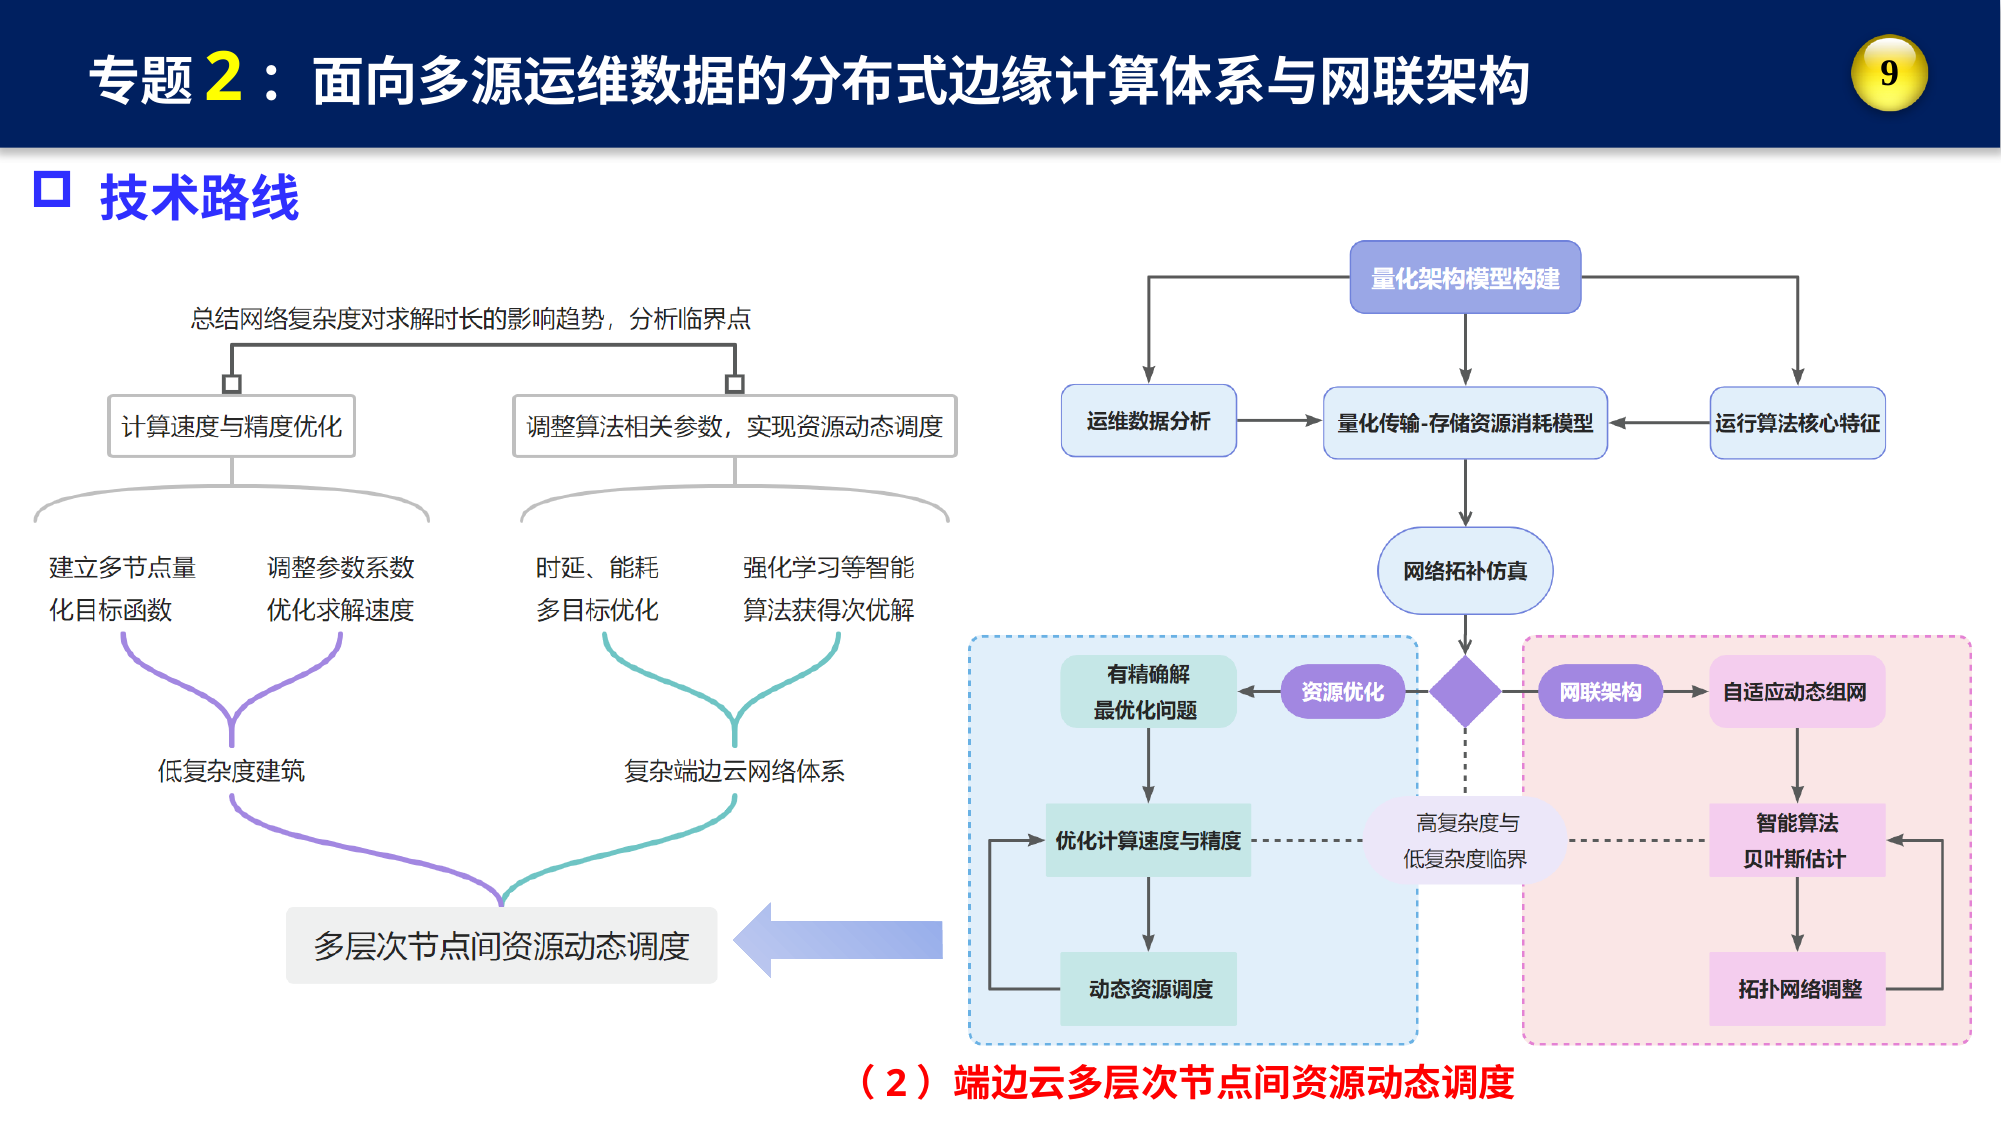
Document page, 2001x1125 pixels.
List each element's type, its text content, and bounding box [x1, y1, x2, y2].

picture [13, 234, 1983, 1058]
text_box （2）端边云多层次节点间资源动态调度 [824, 1051, 1837, 1112]
text_box 技术路线 [15, 158, 315, 234]
text_box 专题2：面向多源运维数据的分布式边缘计算体系与网联架构 [72, 31, 1577, 126]
picture [1842, 28, 1937, 124]
